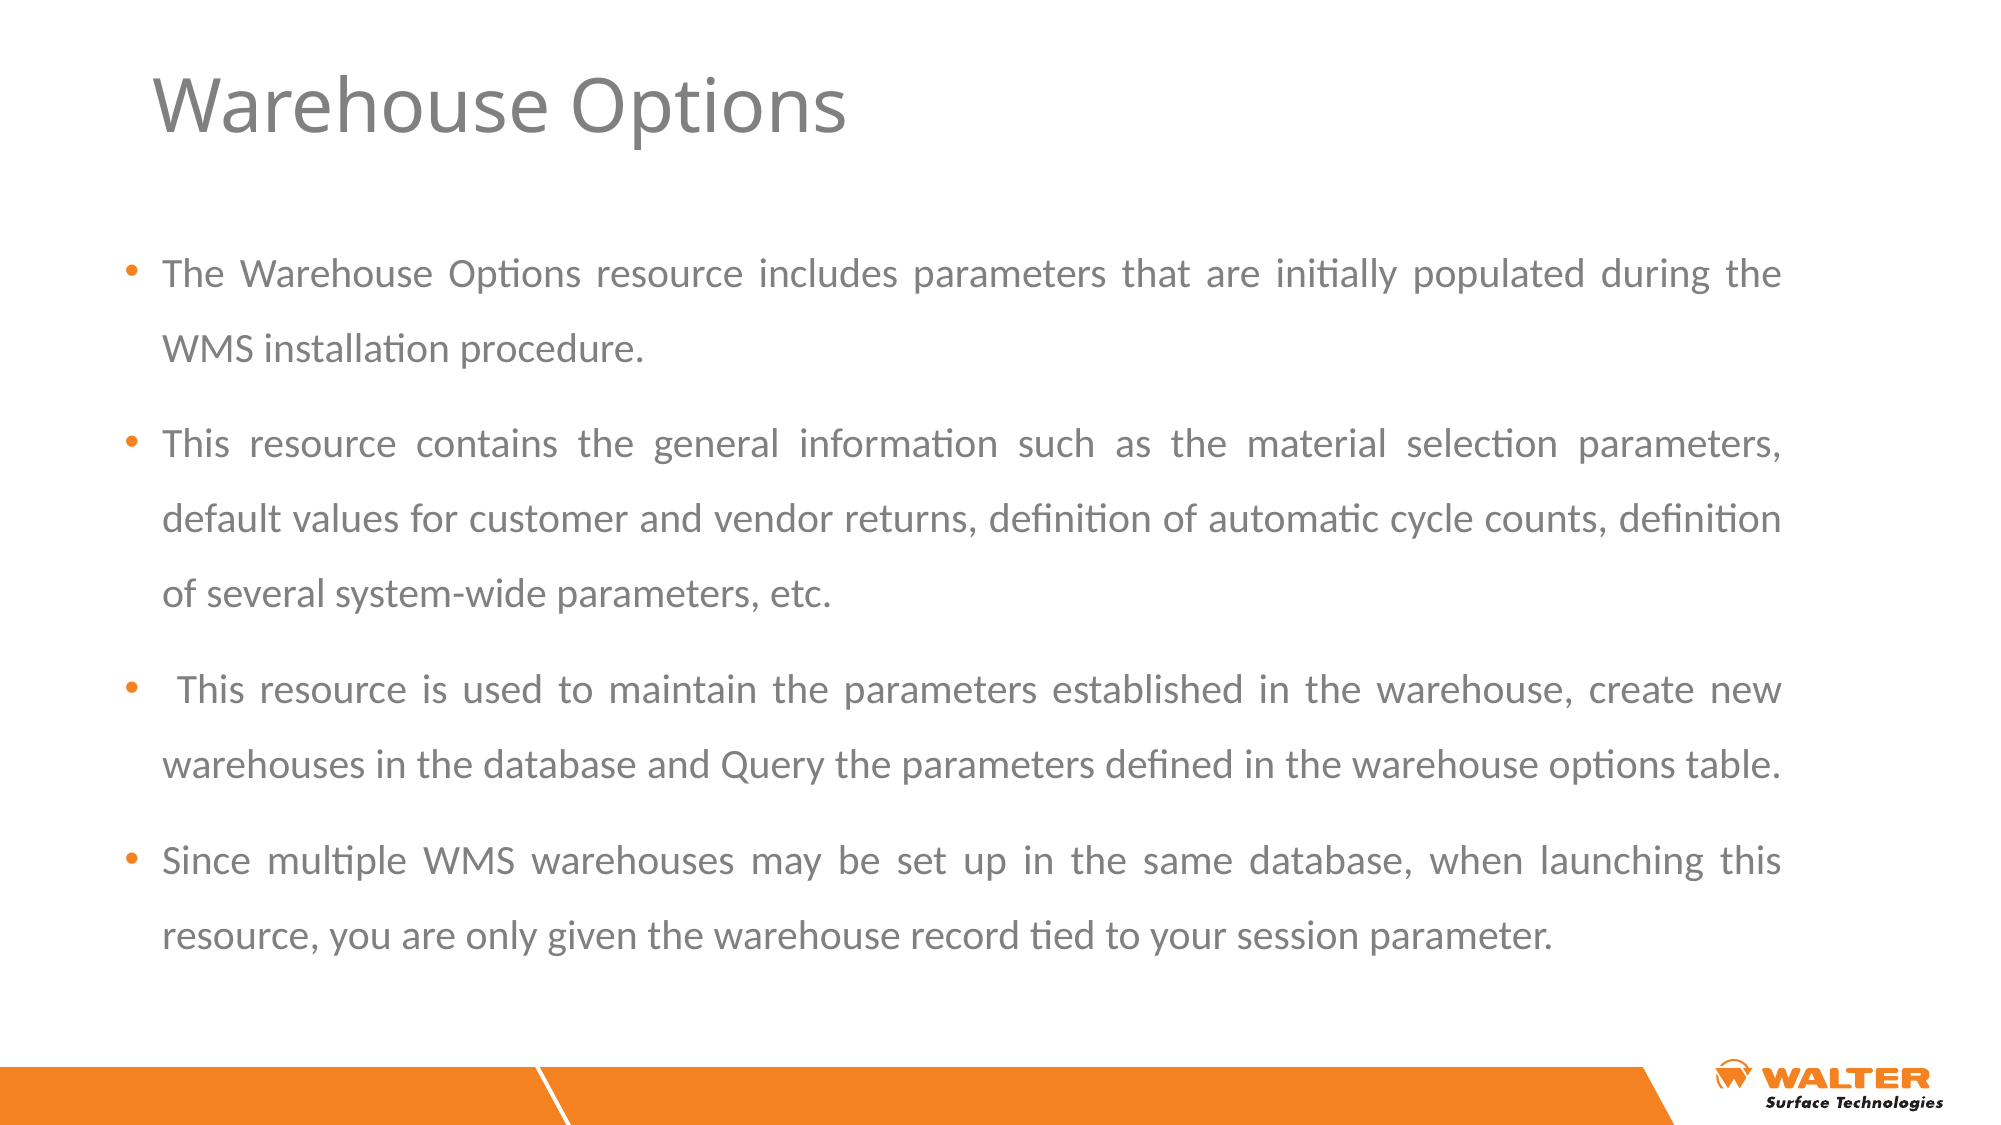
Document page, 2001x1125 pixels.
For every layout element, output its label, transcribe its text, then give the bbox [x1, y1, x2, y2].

title Warehouse Options [137, 59, 1863, 278]
list The Warehouse Options resource includes parameters that are initially populated during the WMS installation procedure. This resource contains the general information such as the material selection parameters, default values for customer and vendor returns, definition of automatic cycle counts, definition of several system-wide parameters, etc. This resource is used to maintain the parameters established in the warehouse, create new warehouses in the database and Query the parameters defined in the warehouse options table. Since multiple WMS warehouses may be set up in the same database, when launching this resource, you are only given the warehouse record tied to your session parameter. [109, 213, 1798, 938]
